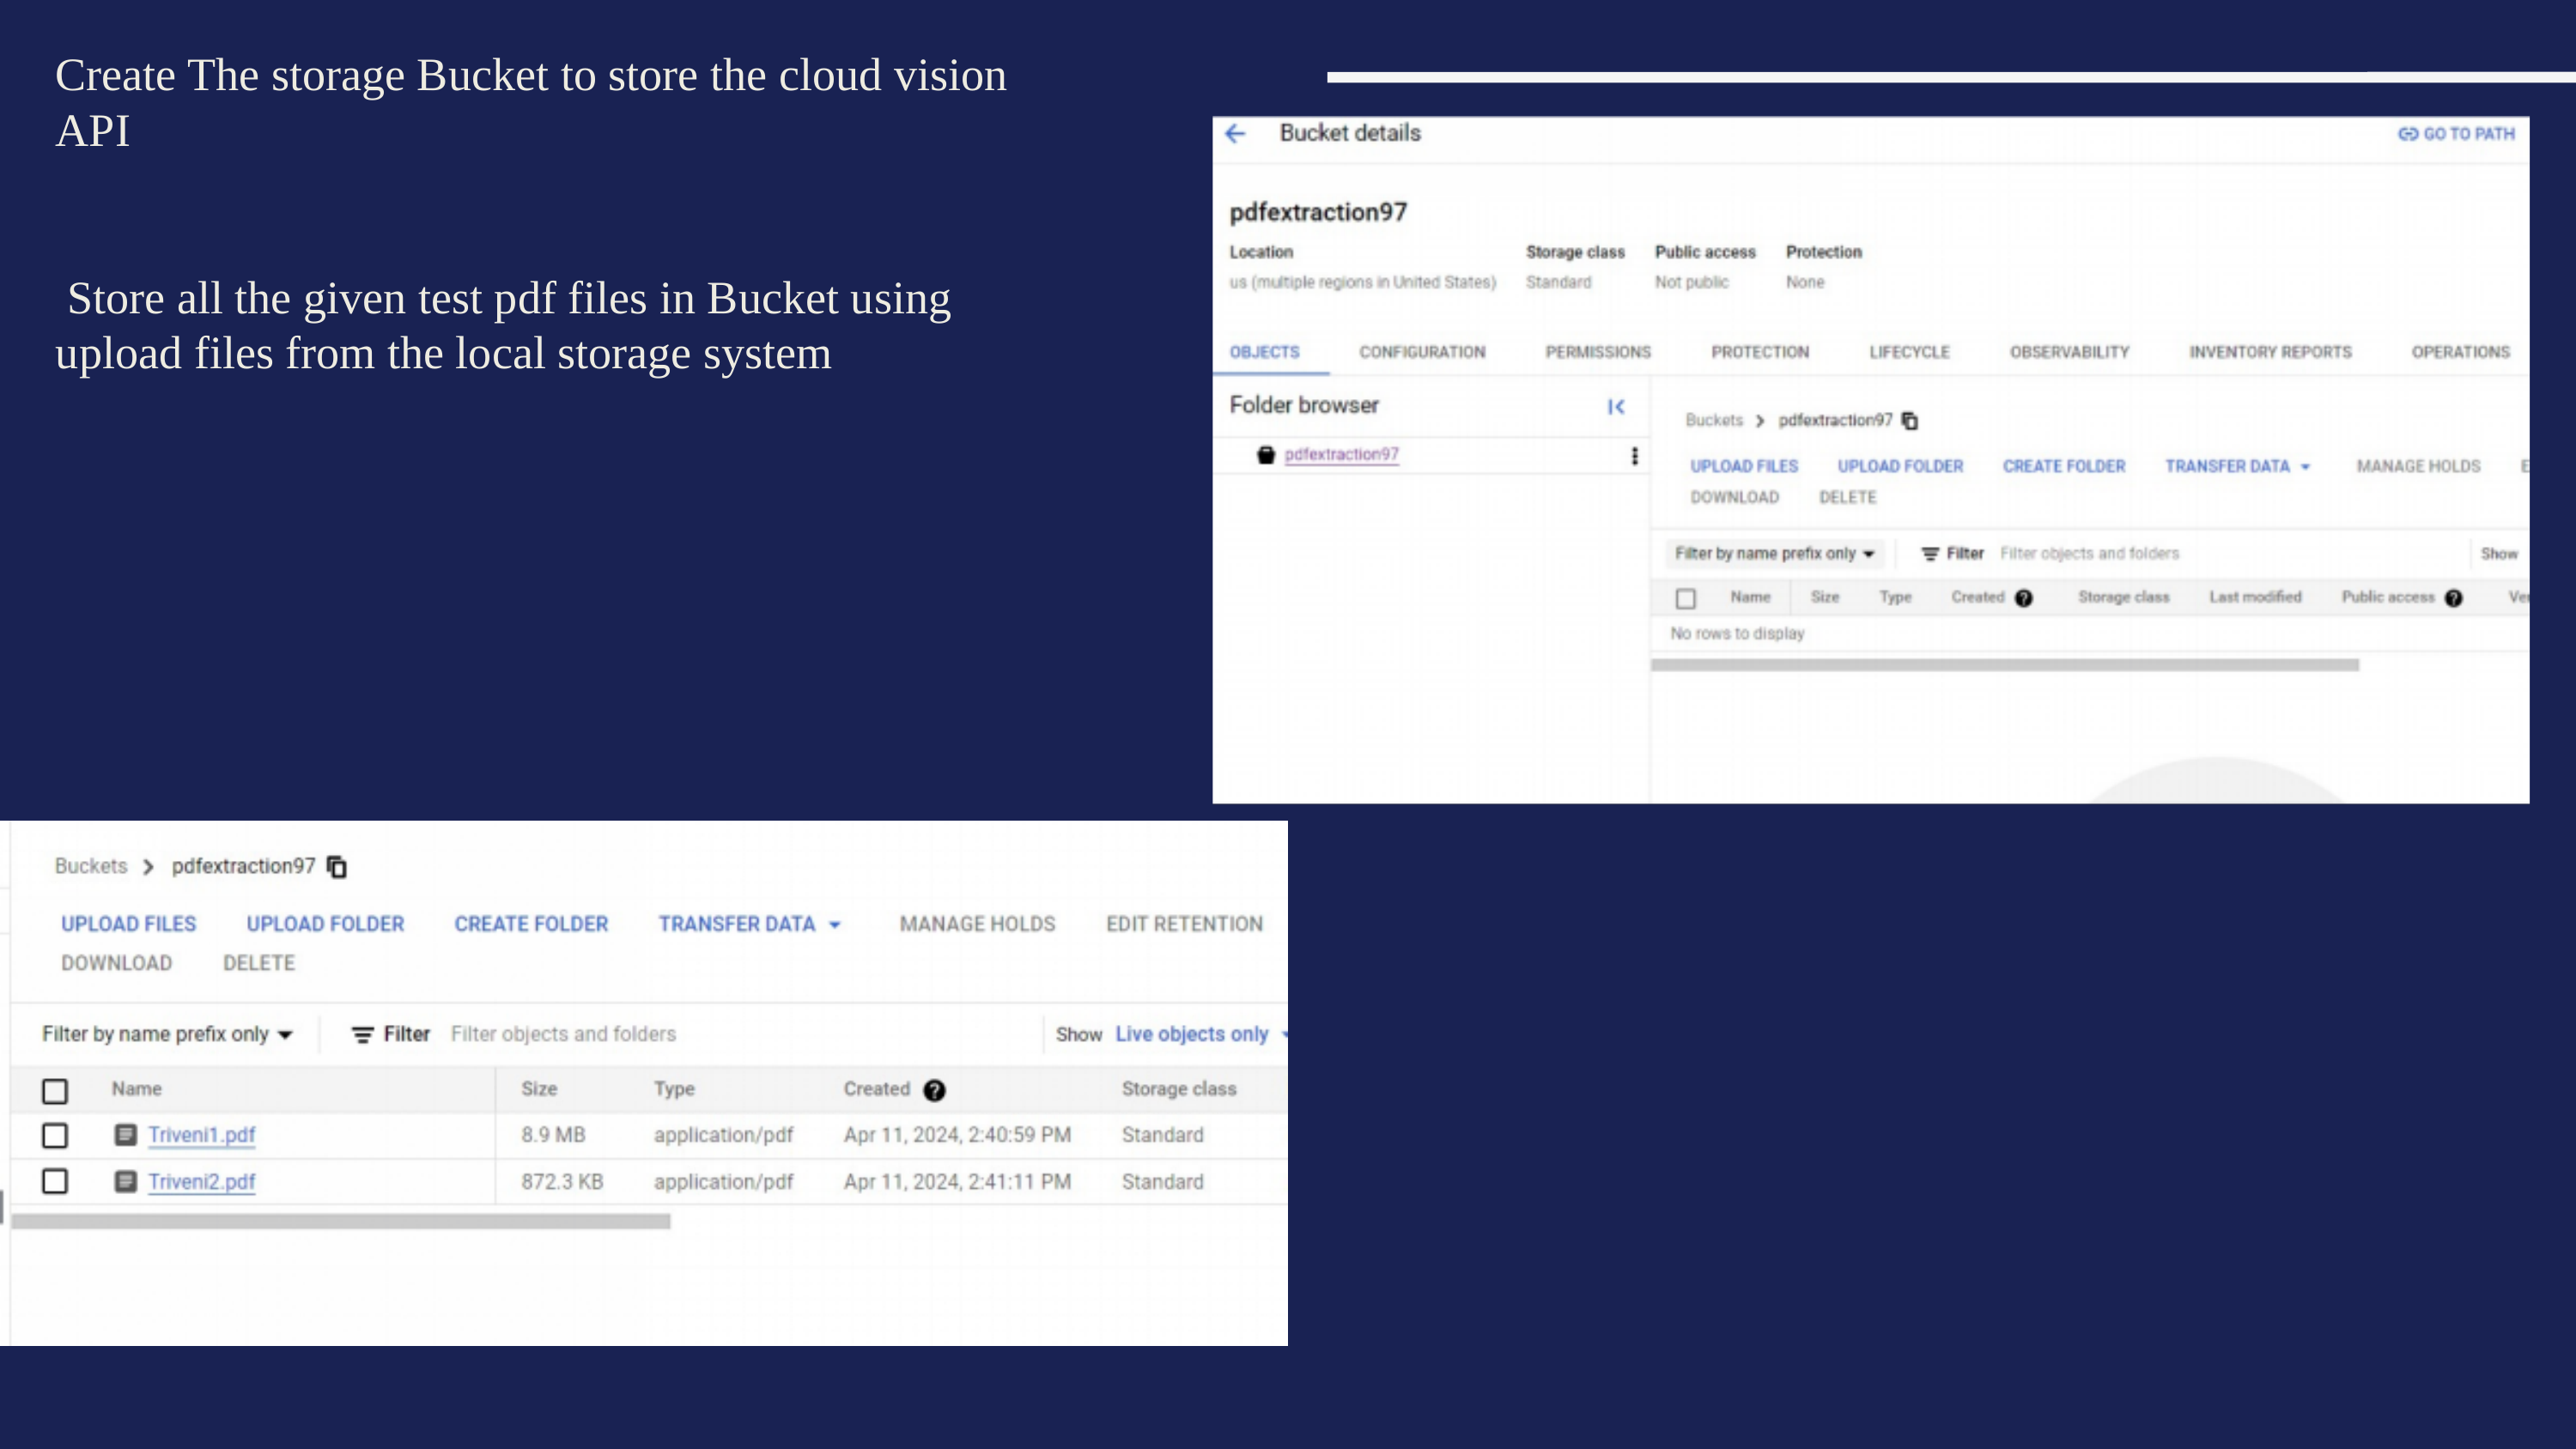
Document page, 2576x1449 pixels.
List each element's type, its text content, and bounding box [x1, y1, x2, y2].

text_box [0, 821, 508, 1347]
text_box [514, 0, 2099, 1449]
text_box [2105, 116, 2530, 824]
text_box Create The storage Bucket to store the cloud vision API Store all the given test pdf files in Bucket using upload files from the local storage system [42, 37, 508, 385]
